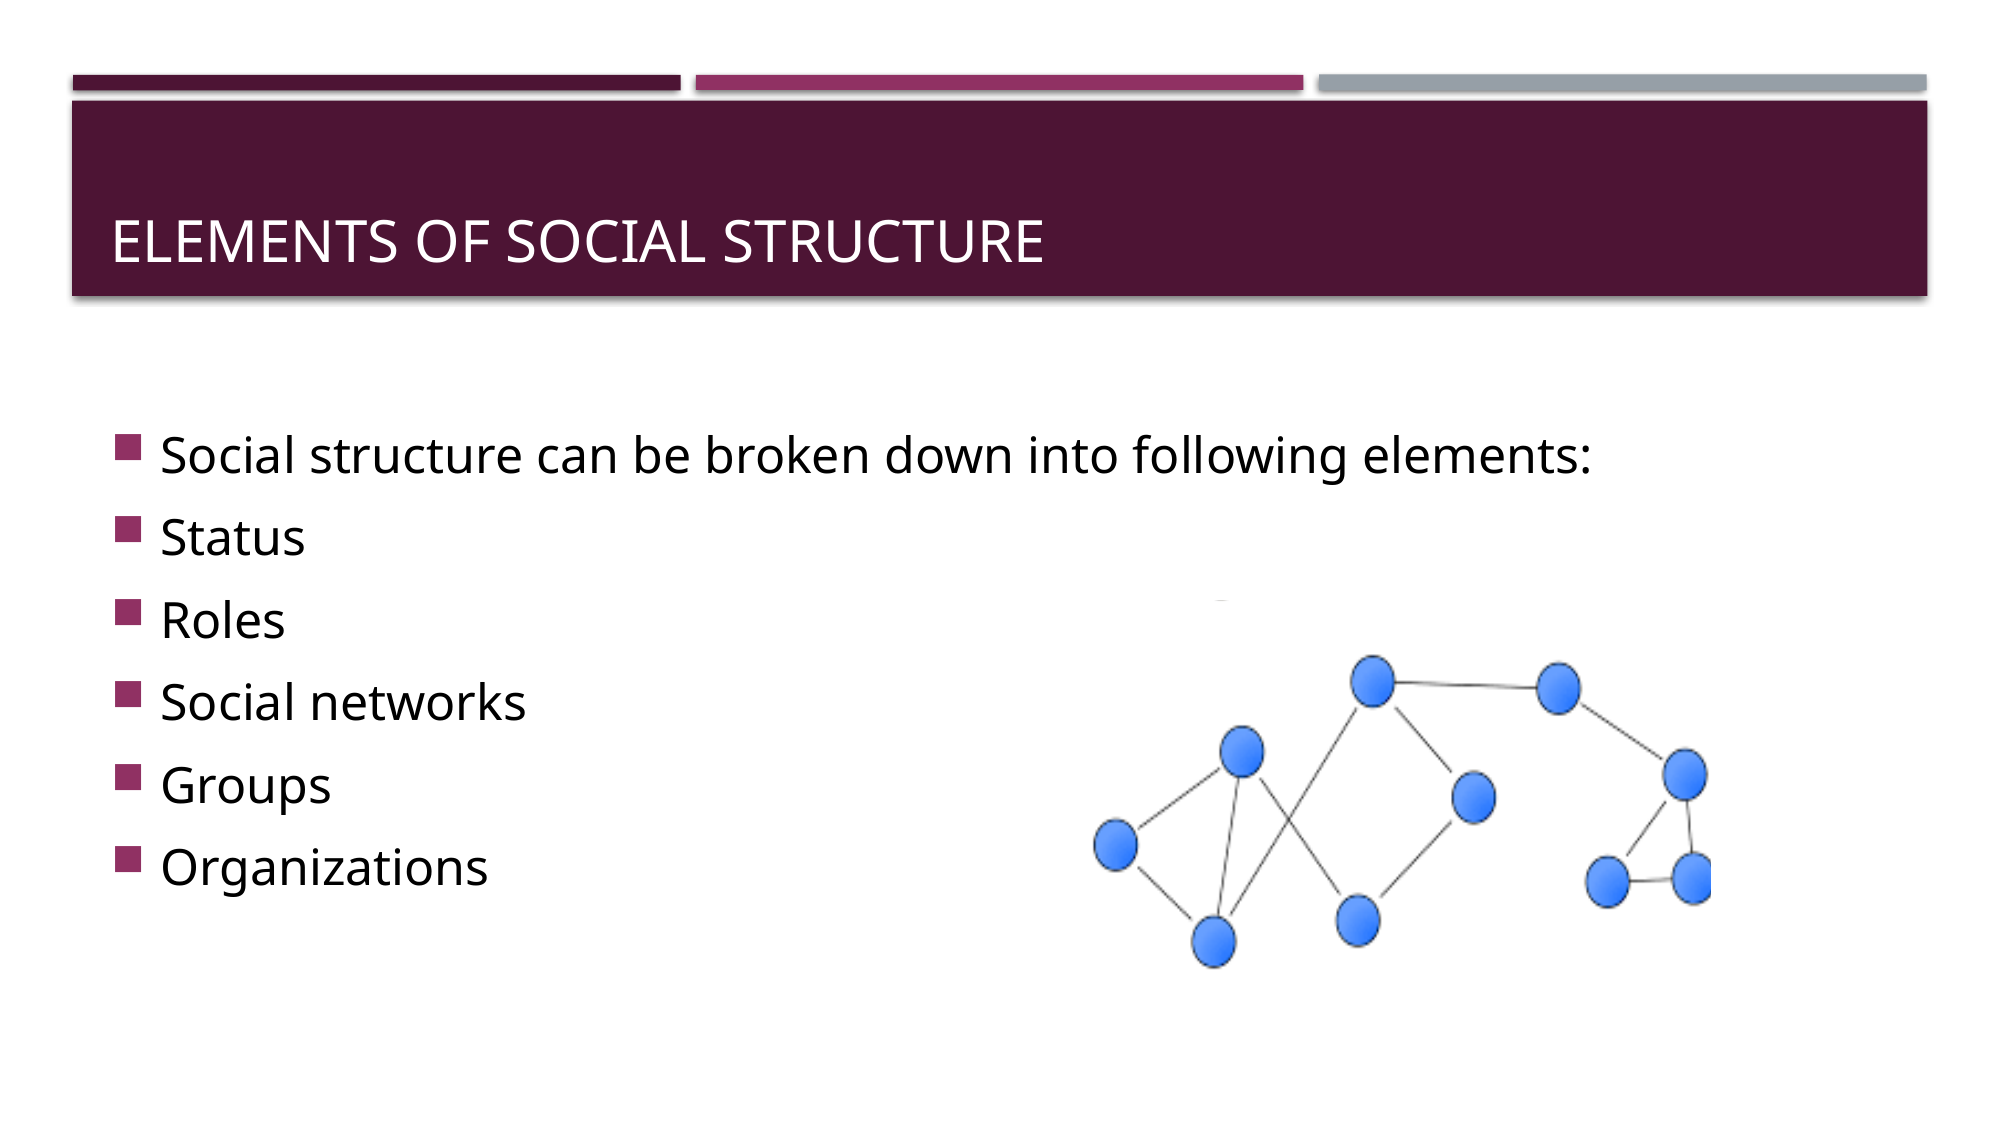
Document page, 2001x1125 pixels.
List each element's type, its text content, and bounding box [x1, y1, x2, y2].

picture [1072, 600, 1712, 988]
list Social structure can be broken down into following elements: Status Roles Social networks Groups Organizations [95, 357, 1905, 962]
title ELEMENTS OF SOCIAL STRUCTURE [95, 115, 1905, 282]
